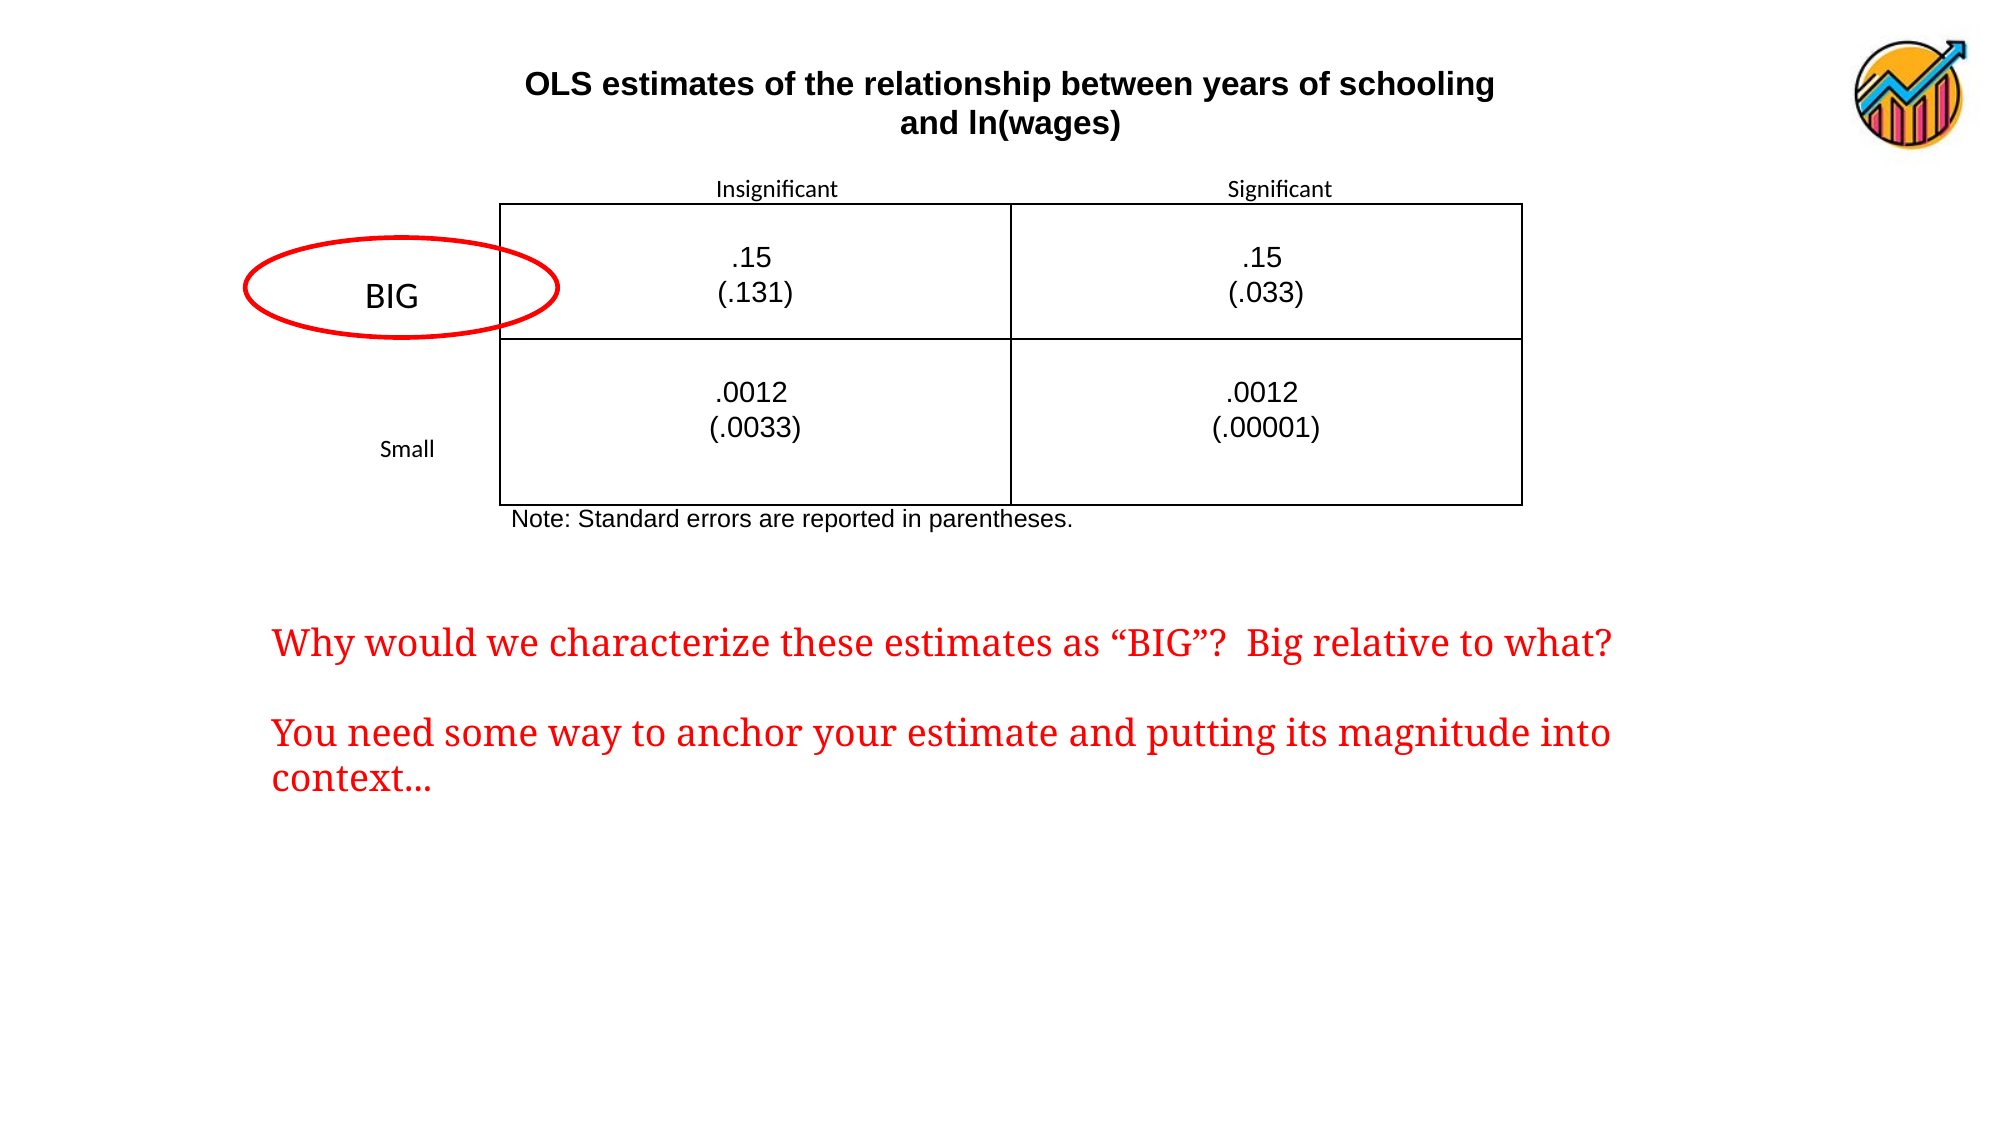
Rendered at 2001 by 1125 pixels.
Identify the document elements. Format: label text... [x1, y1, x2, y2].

table_cell .0012 (.00001) [1012, 340, 1521, 504]
table_cell .0012 (.0033) [501, 340, 1010, 504]
table_cell .15 (.131) [501, 205, 1010, 338]
text_box [245, 237, 558, 338]
table_cell Note: Standard errors are reported in parentheses. [500, 506, 1522, 563]
table_header OLS estimates of the relationship between years of schooling and ln(wages) Insignificant Significant [500, 62, 1522, 203]
text_box Why would we characterize these estimates as “BIG”? Big relative to what? You need some way to anchor your estimate and putting its magnitude into context... [256, 611, 1729, 942]
text_box Small [331, 412, 450, 473]
picture [1820, 5, 2000, 185]
table_cell .15 (.033) [1012, 205, 1521, 338]
